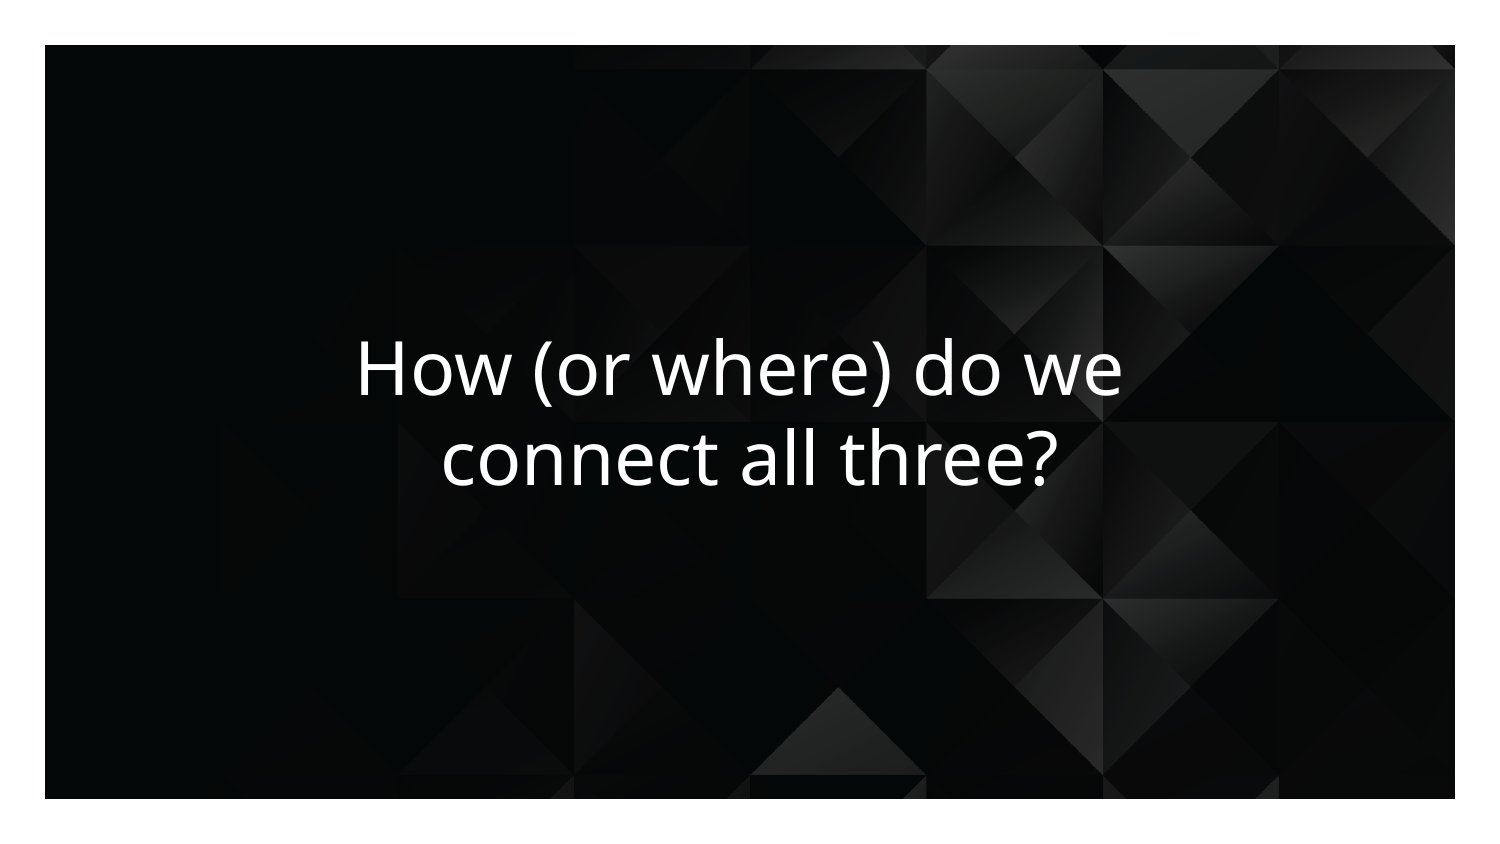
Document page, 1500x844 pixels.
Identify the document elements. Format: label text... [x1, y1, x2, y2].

picture [45, 45, 1455, 305]
title How (or where) do we connect all three? [45, 305, 1455, 436]
picture [45, 436, 1455, 799]
